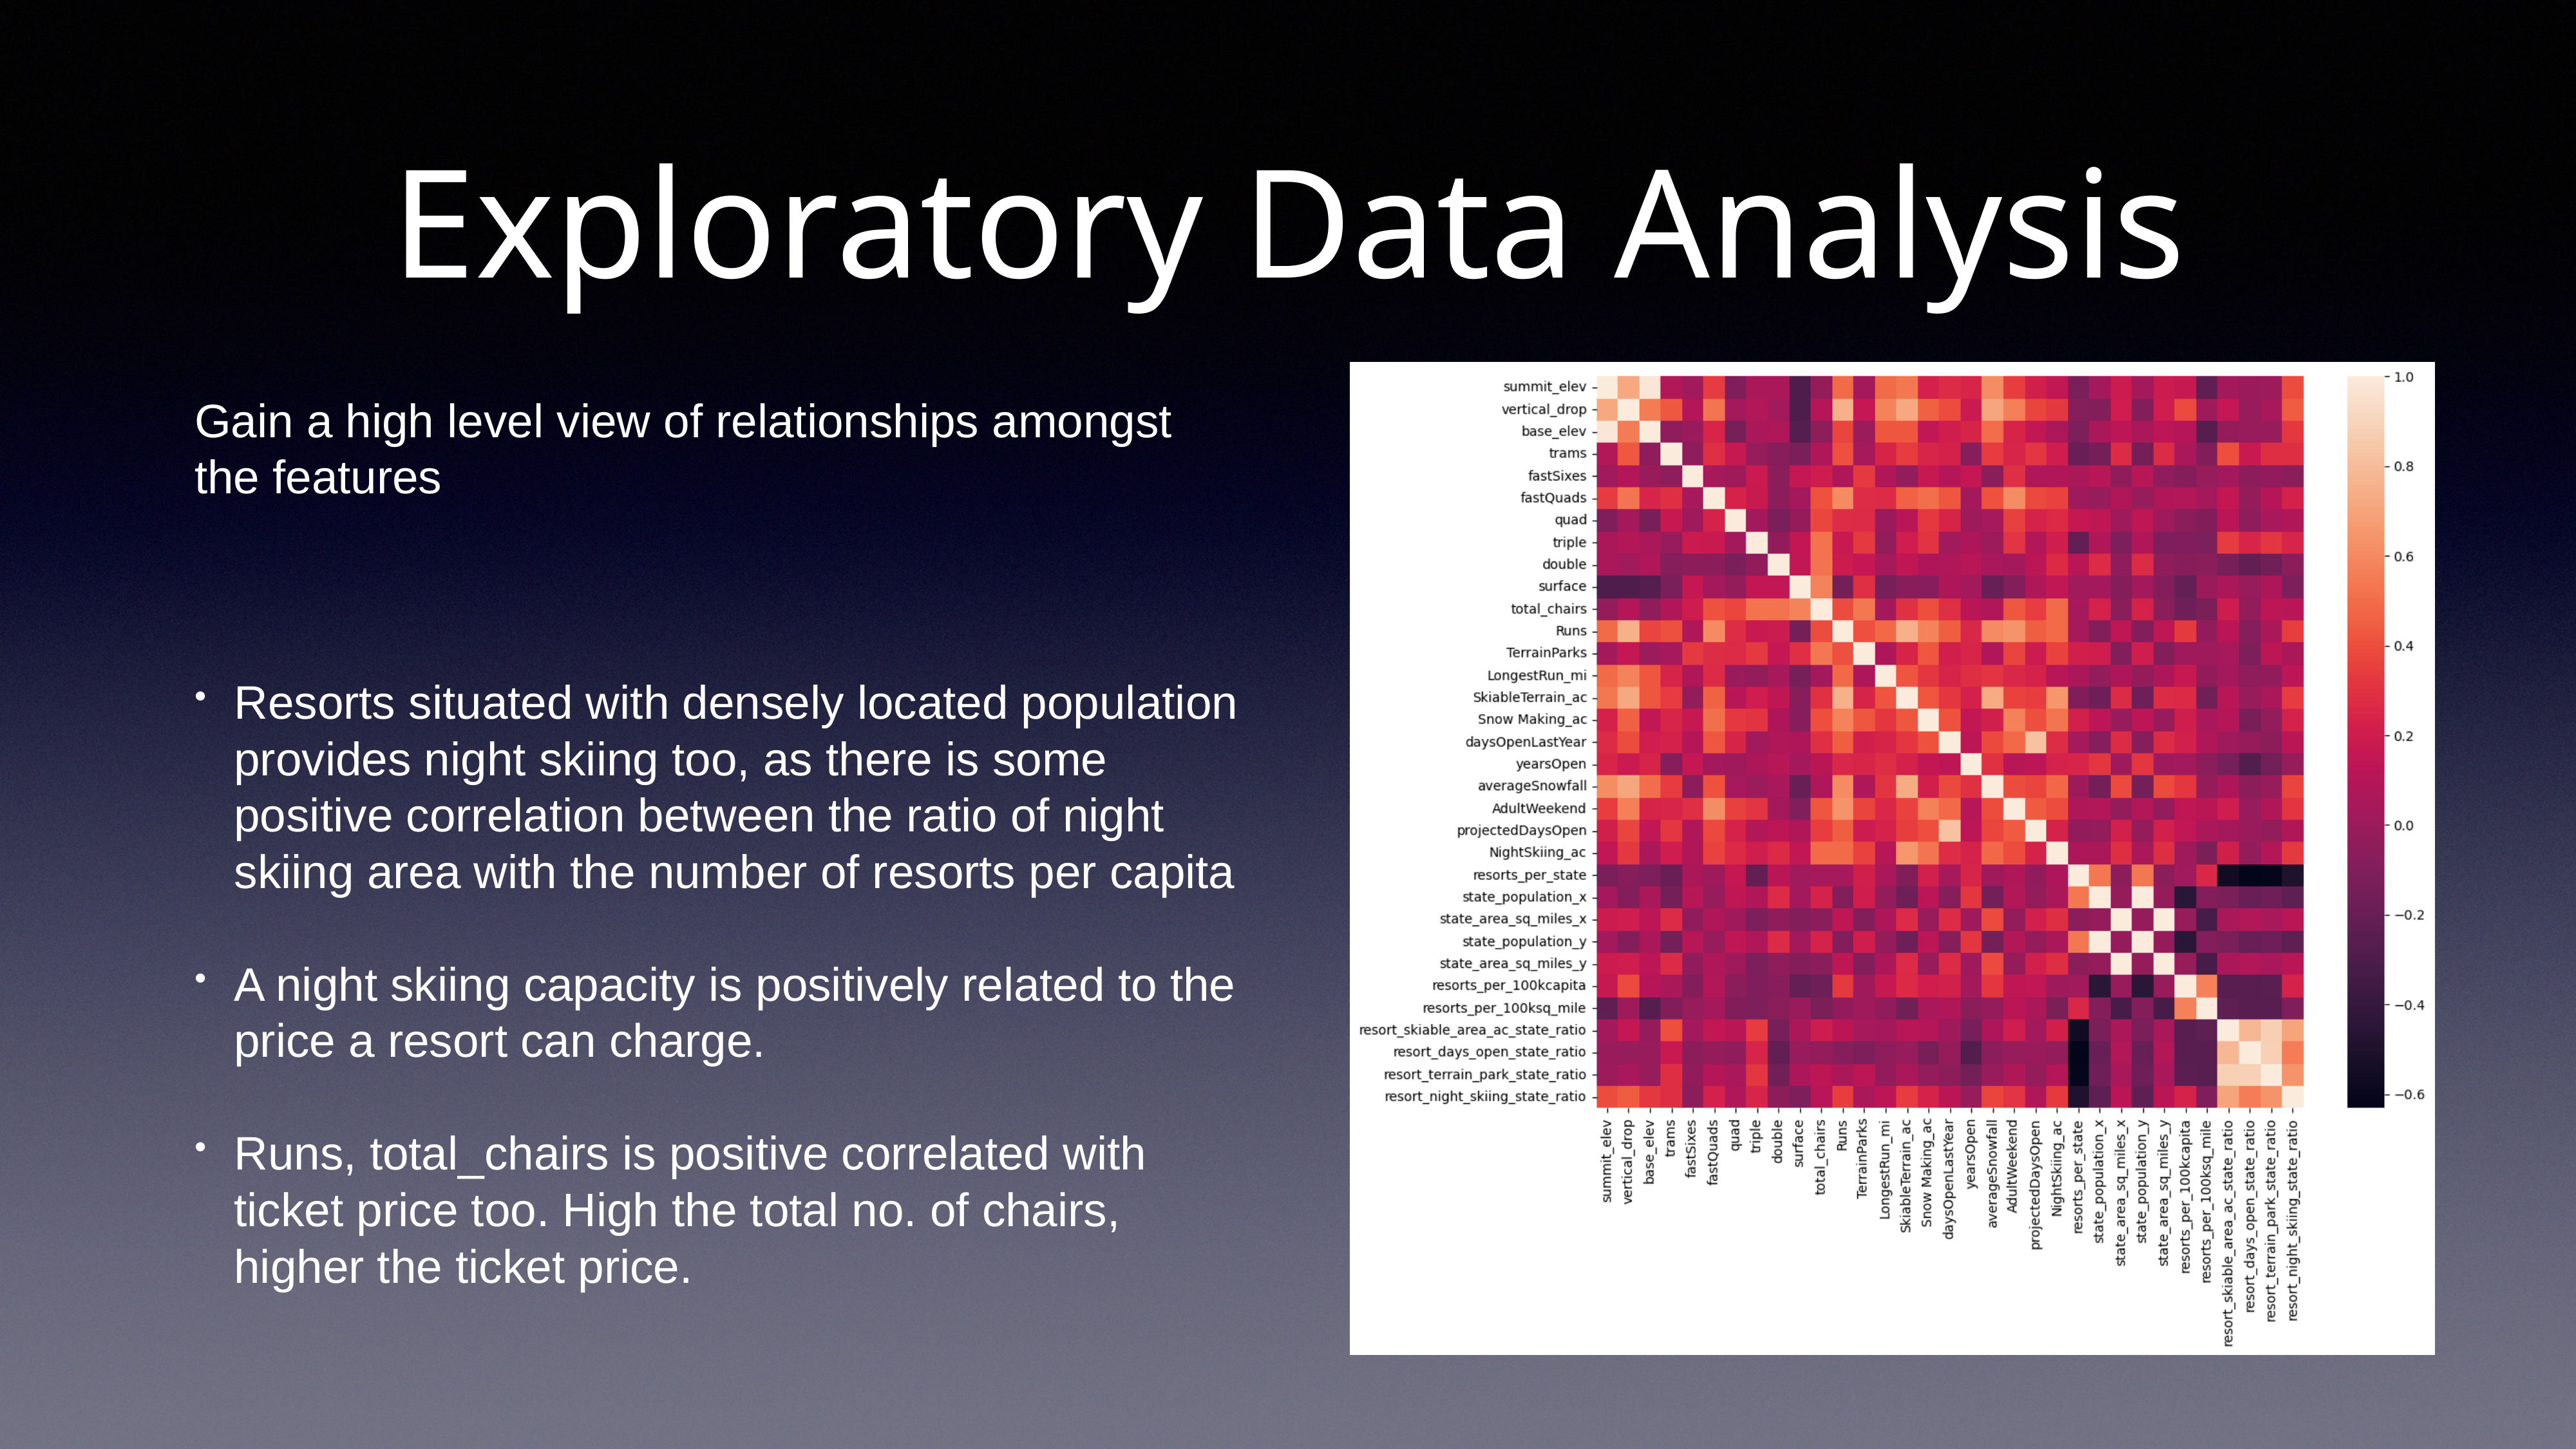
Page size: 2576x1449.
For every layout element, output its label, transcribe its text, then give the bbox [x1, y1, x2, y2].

list Gain a high level view of relationships amongst the features Resorts situated with densely located population provides night skiing too, as there is some positive correlation between the ratio of night skiing area with the number of resorts per capita A night skiing capacity is positively related to the price a resort can charge. Runs, total_chairs is positive correlated with ticket price too. High the total no. of chairs, higher the ticket price. [189, 384, 1247, 1320]
picture [0, 0, 2576, 1449]
title Exploratory Data Analysis [189, 60, 2389, 376]
